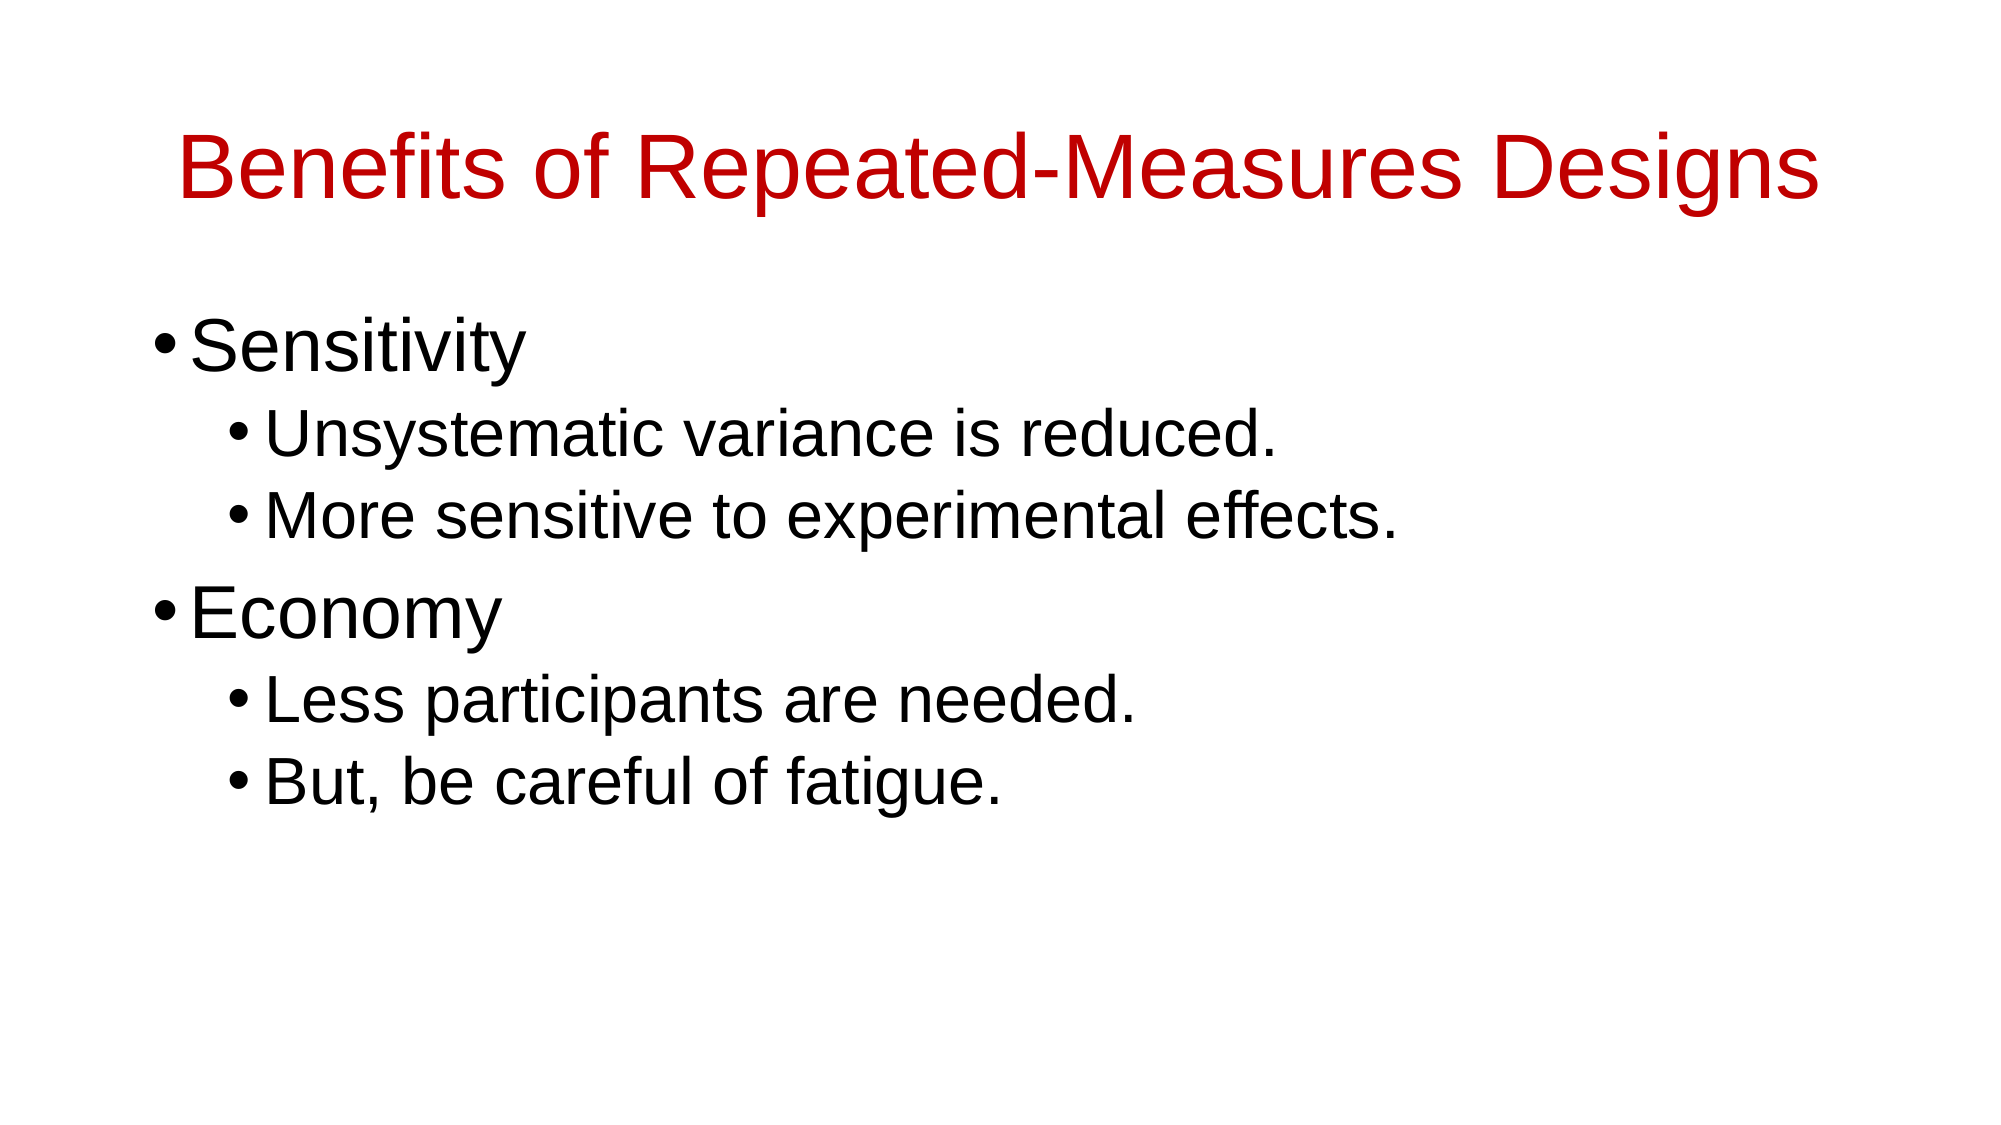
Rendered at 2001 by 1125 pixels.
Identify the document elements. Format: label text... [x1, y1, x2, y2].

title Benefits of Repeated-Measures Designs [137, 59, 1863, 278]
list Sensitivity Unsystematic variance is reduced. More sensitive to experimental effects. Economy Less participants are needed. But, be careful of fatigue. [137, 299, 1863, 1014]
